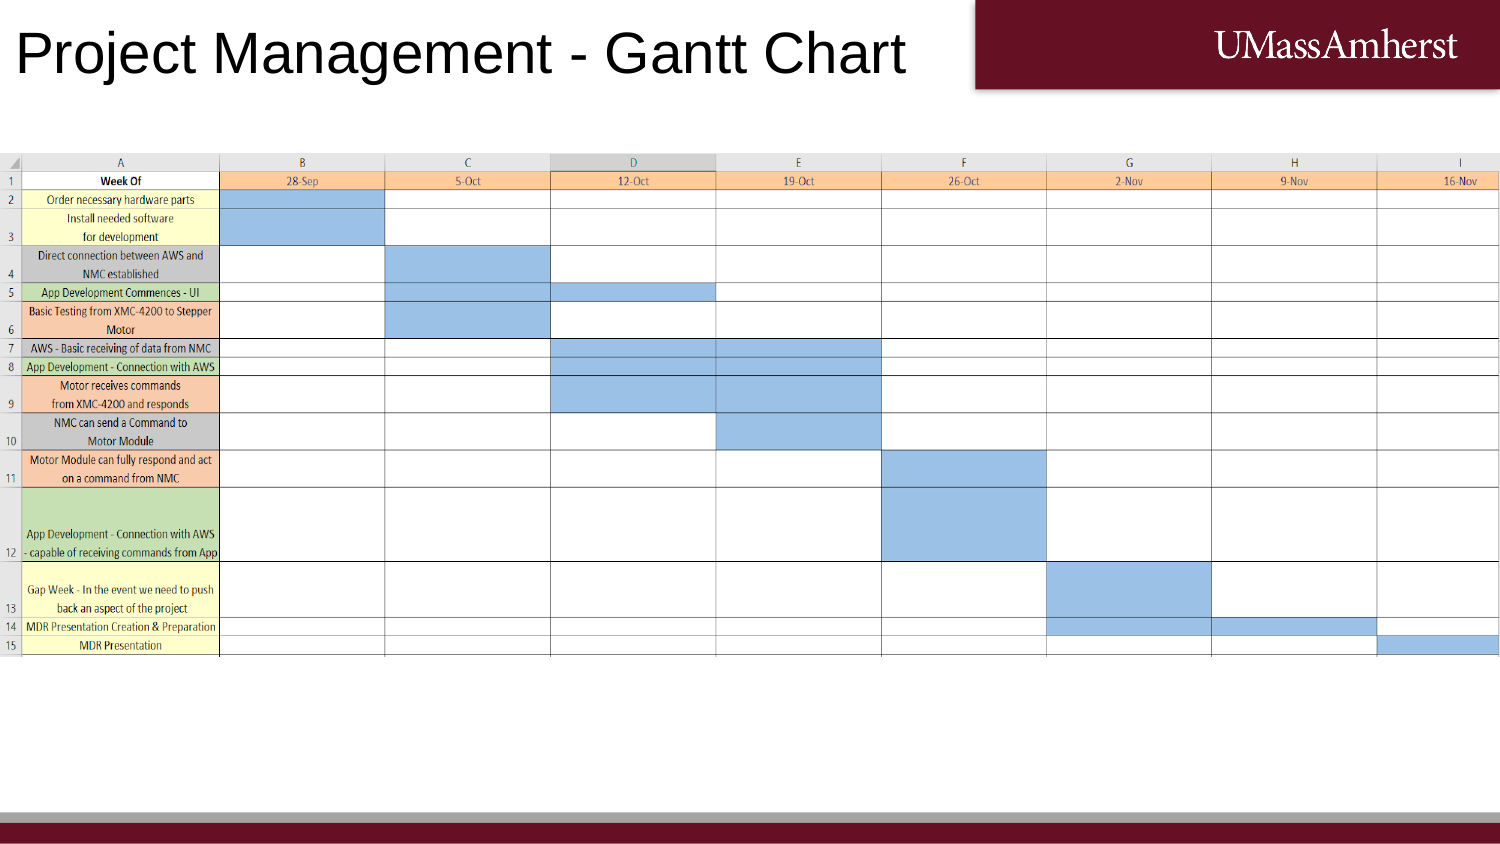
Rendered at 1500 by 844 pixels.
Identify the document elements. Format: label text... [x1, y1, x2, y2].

picture [0, 153, 1500, 657]
text_box Project Management - Gantt Chart [0, 0, 976, 88]
picture [1214, 28, 1458, 59]
